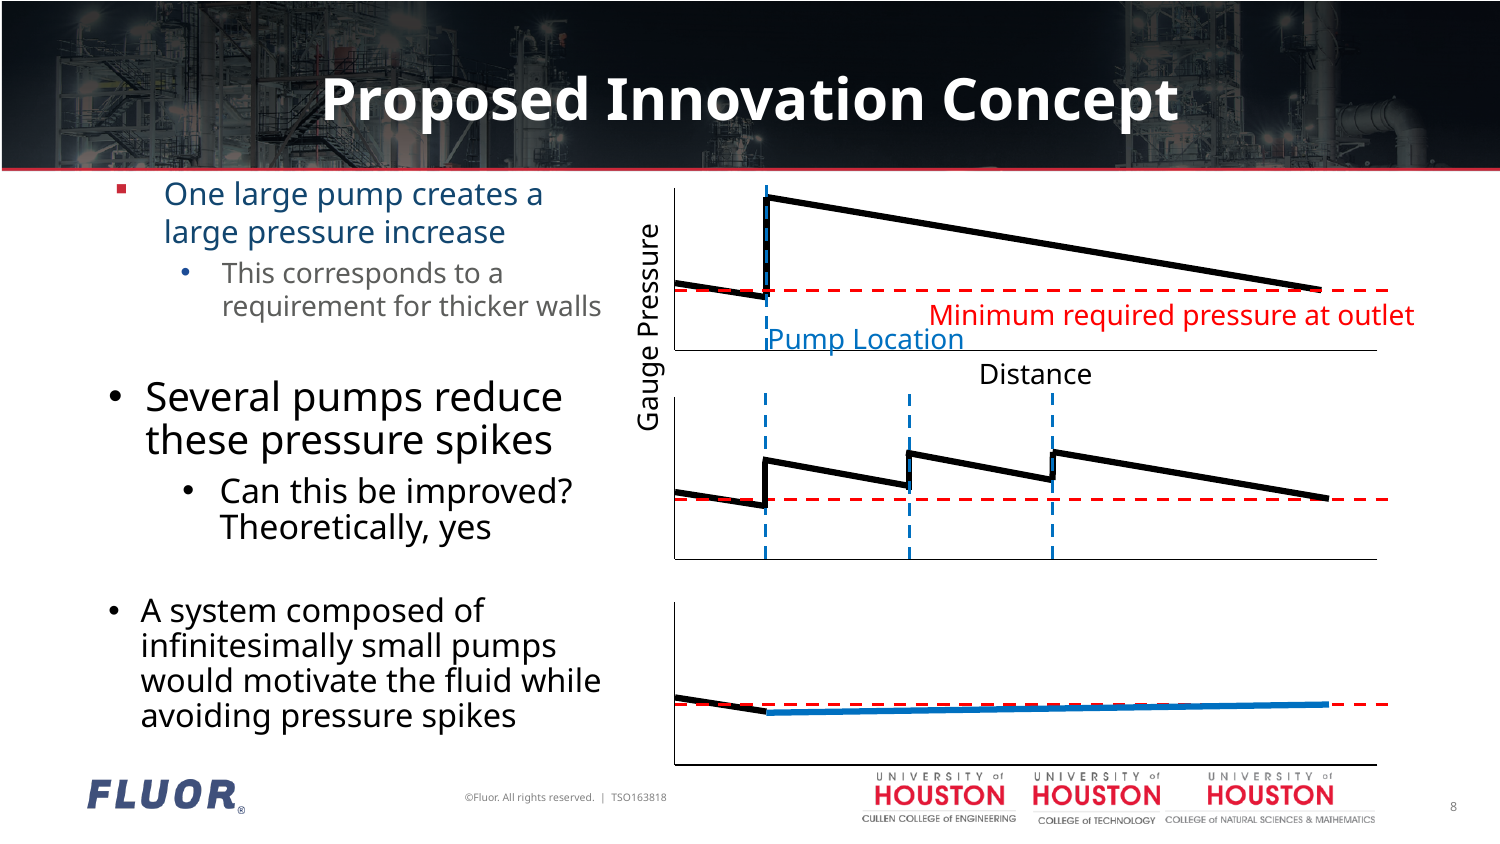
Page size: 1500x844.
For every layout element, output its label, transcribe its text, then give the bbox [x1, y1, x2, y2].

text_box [674, 491, 759, 498]
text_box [1057, 451, 1330, 499]
text_box Several pumps reduce these pressure spikes Can this be improved? Theoretically, yes [97, 370, 624, 554]
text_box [674, 697, 767, 704]
picture [1, 1, 1500, 844]
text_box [913, 452, 1047, 481]
title Proposed Innovation Concept [103, 44, 1397, 150]
list One large pump creates a large pressure increase This corresponds to a requirement for thicker walls [99, 166, 626, 350]
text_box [622, 182, 1402, 433]
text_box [762, 459, 902, 487]
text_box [766, 704, 1330, 714]
text_box A system composed of infinitesimally small pumps would motivate the fluid while avoiding pressure spikes [97, 588, 624, 772]
